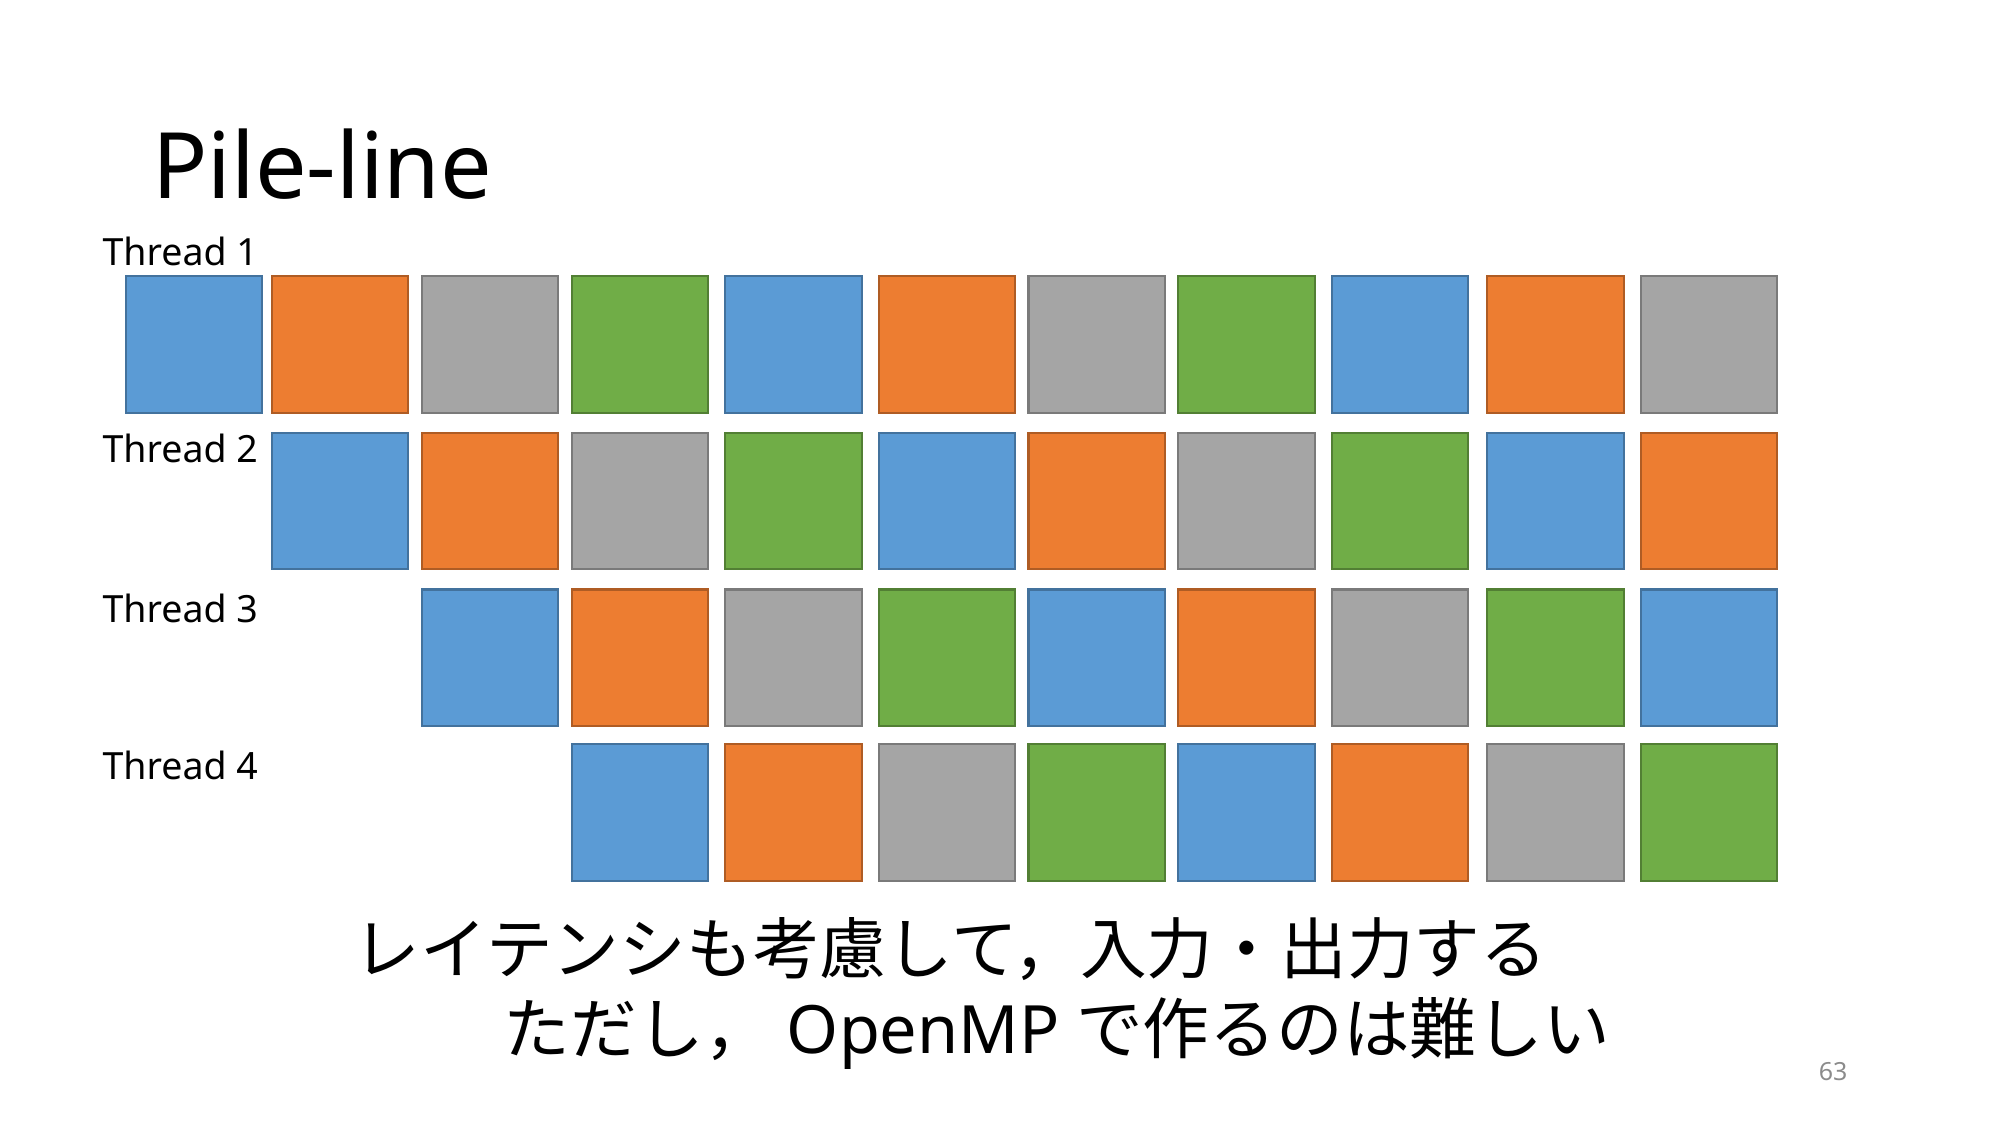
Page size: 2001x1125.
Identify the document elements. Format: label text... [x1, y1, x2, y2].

text_box レイテンシも考慮して，入力・出力する ただし，OpenMPで作るのは難しい [339, 899, 1625, 1074]
slide_number 63 [1412, 1042, 1863, 1103]
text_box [104, 221, 1778, 881]
title Pile-line [137, 59, 1863, 278]
